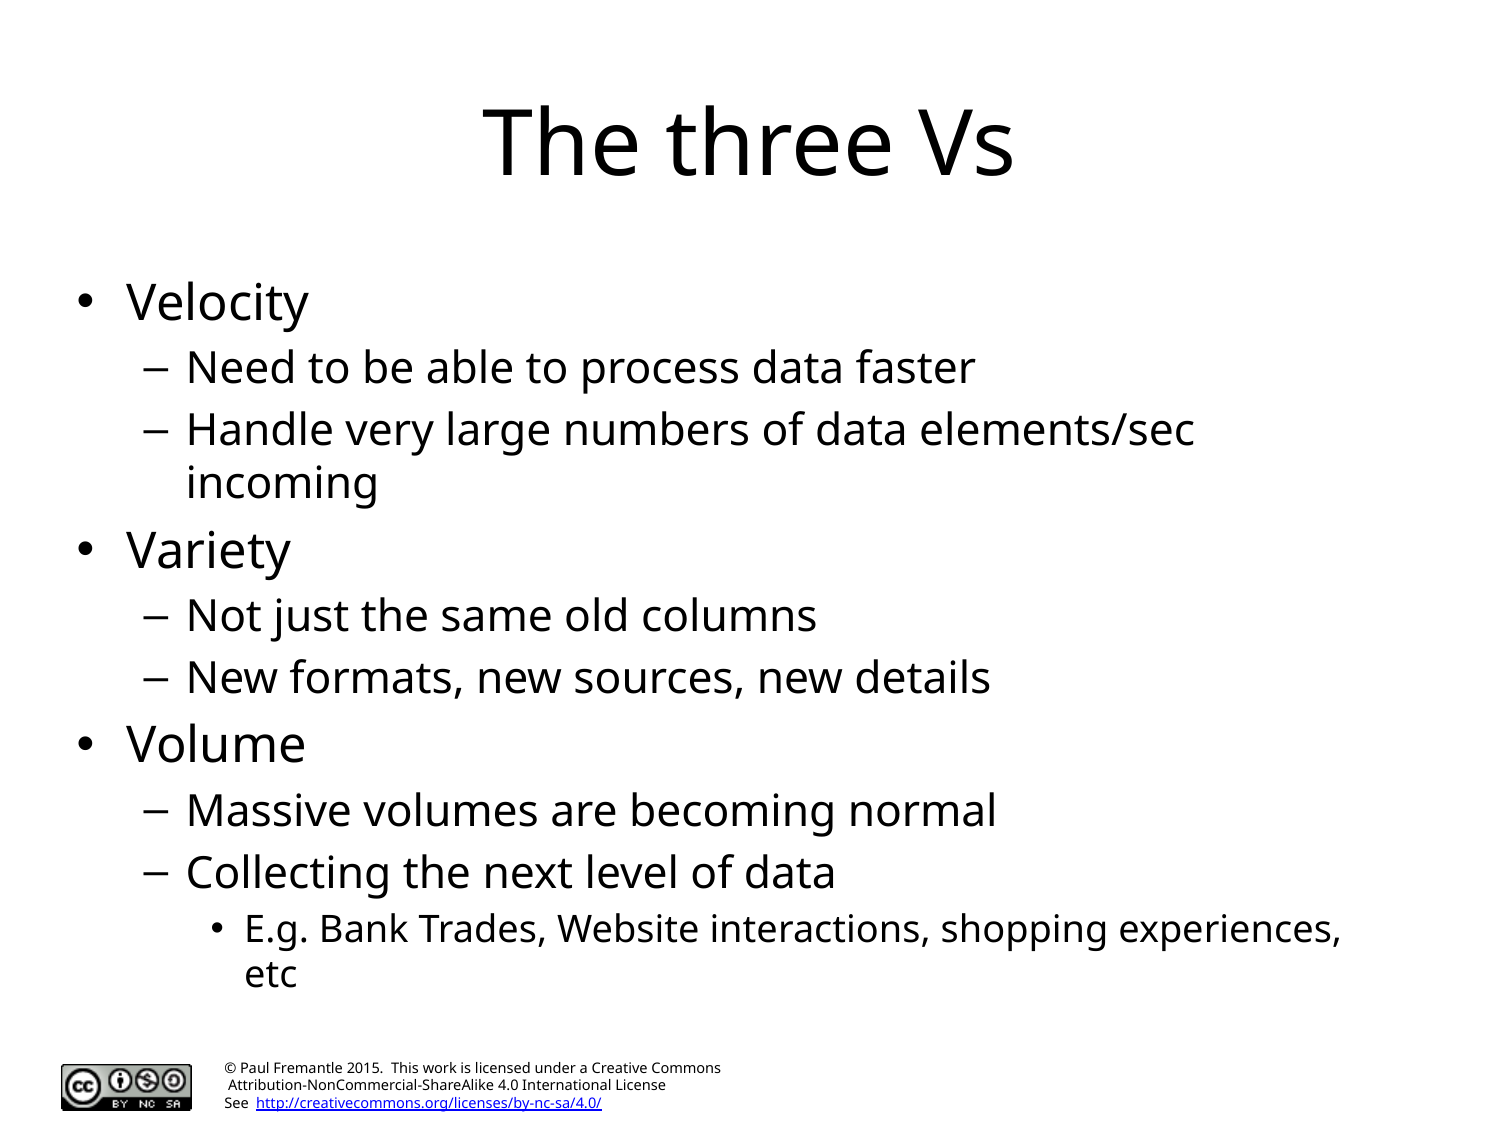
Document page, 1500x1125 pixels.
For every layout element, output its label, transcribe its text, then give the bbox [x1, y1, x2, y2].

title The three Vs [75, 45, 1425, 233]
list Velocity Need to be able to process data faster Handle very large numbers of data elements/sec incoming Variety Not just the same old columns New formats, new sources, new details Volume Massive volumes are becoming normal Collecting the next level of data E.g. Bank Trades, Website interactions, shopping experiences, etc [61, 262, 1412, 1005]
picture [61, 1064, 192, 1111]
